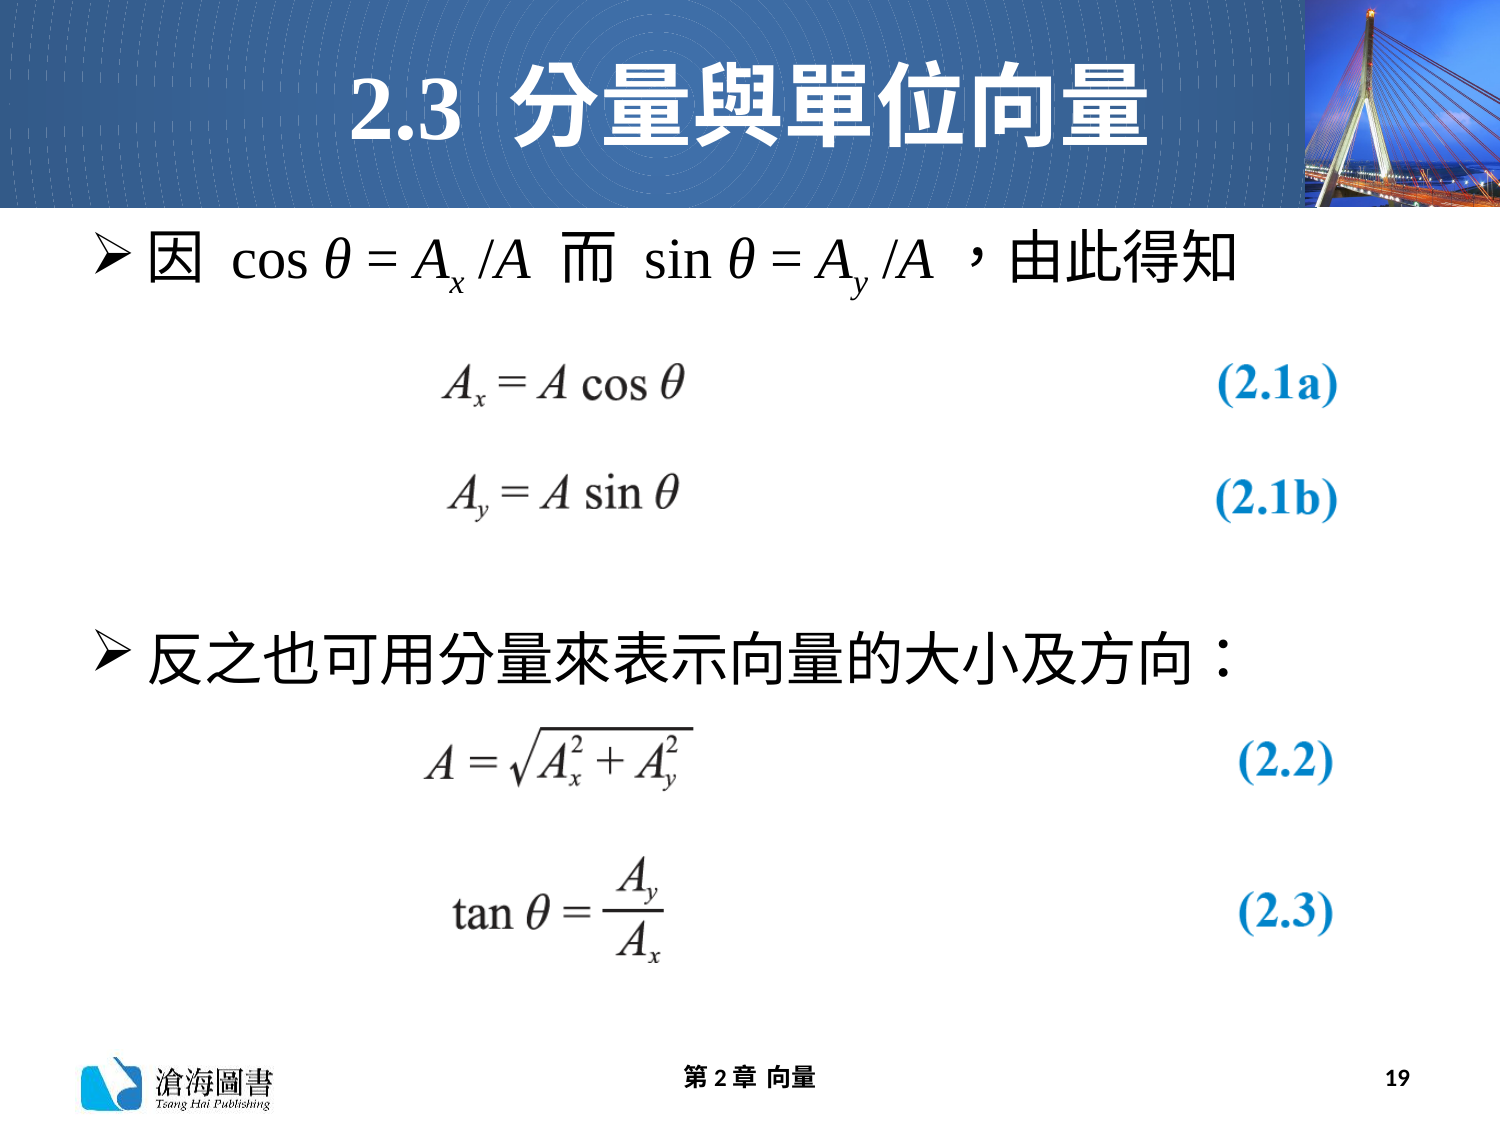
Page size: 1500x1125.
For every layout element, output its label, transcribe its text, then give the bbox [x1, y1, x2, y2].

title 2.3 分量與單位向量 [75, 21, 1425, 185]
slide_number 19 [1074, 1046, 1425, 1107]
picture [430, 337, 1347, 532]
picture [1305, 0, 1500, 207]
footer 第2章 向量 [512, 1046, 988, 1107]
list 因 cos θ = Ax /A 而 sin θ = Ay /A，由此得知 反之也可用分量來表示向量的大小及方向： [75, 219, 1425, 1043]
picture [412, 715, 1347, 963]
picture [75, 1049, 274, 1118]
